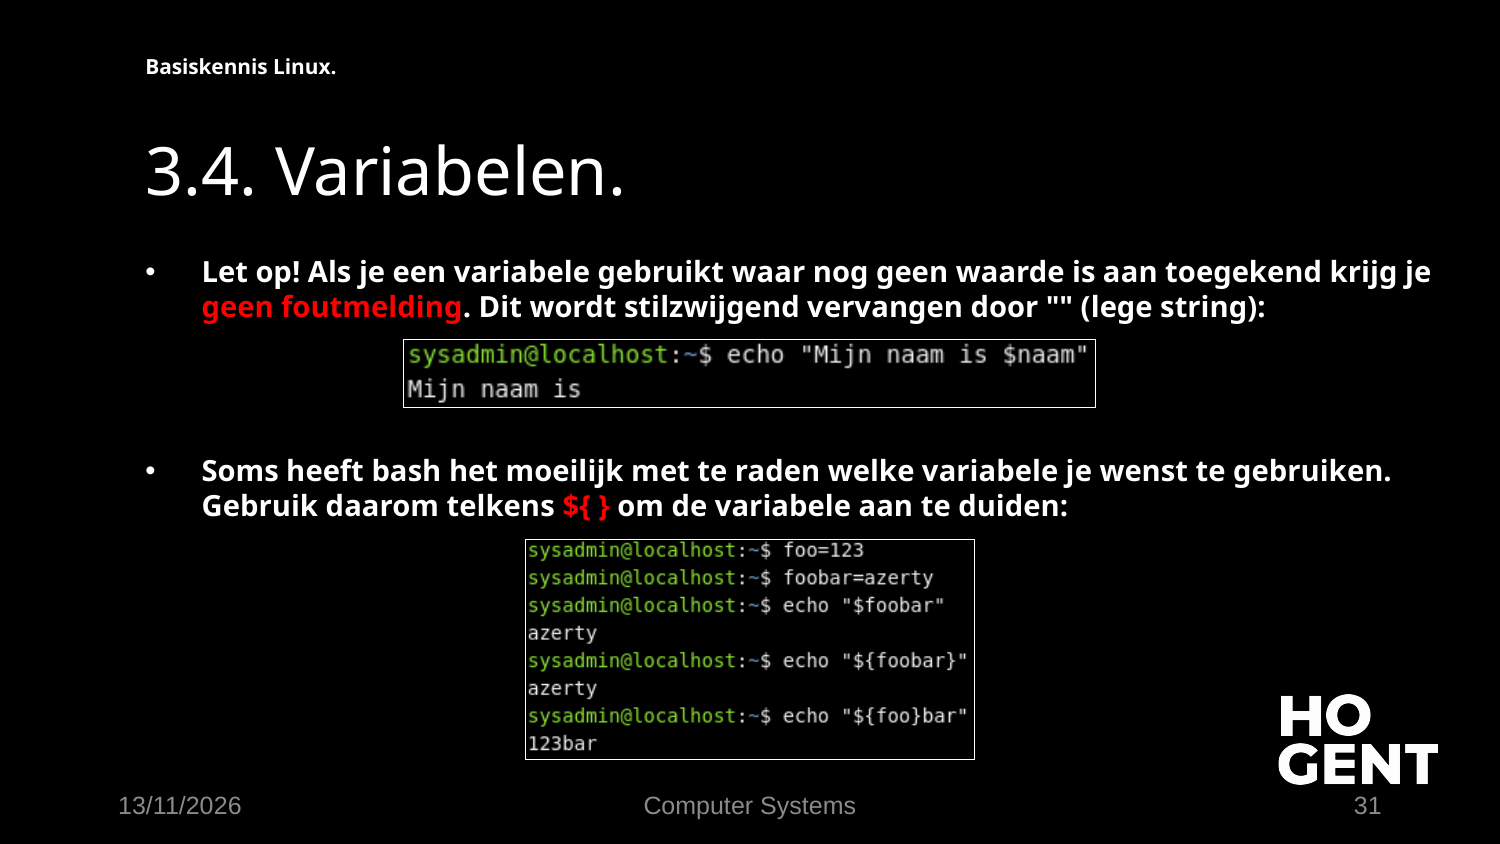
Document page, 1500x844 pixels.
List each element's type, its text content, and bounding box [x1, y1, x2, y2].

slide_number 31 [1059, 782, 1397, 828]
list Basiskennis Linux. [130, 46, 806, 100]
list Let op! Als je een variabele gebruikt waar nog geen waarde is aan toegekend krijg je geen foutmelding. Dit wordt stilzwijgend vervangen door "" (lege string): Soms heeft bash het moeilijk met te raden welke variabele je wenst te gebruiken. Gebruik daarom telkens ${ } om de variabele aan te duiden: [130, 245, 1481, 760]
picture [524, 538, 976, 760]
footer Computer Systems [496, 782, 1004, 828]
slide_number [103, 782, 441, 828]
title 3.4. Variabelen. [130, 121, 1170, 223]
picture [402, 338, 1096, 408]
